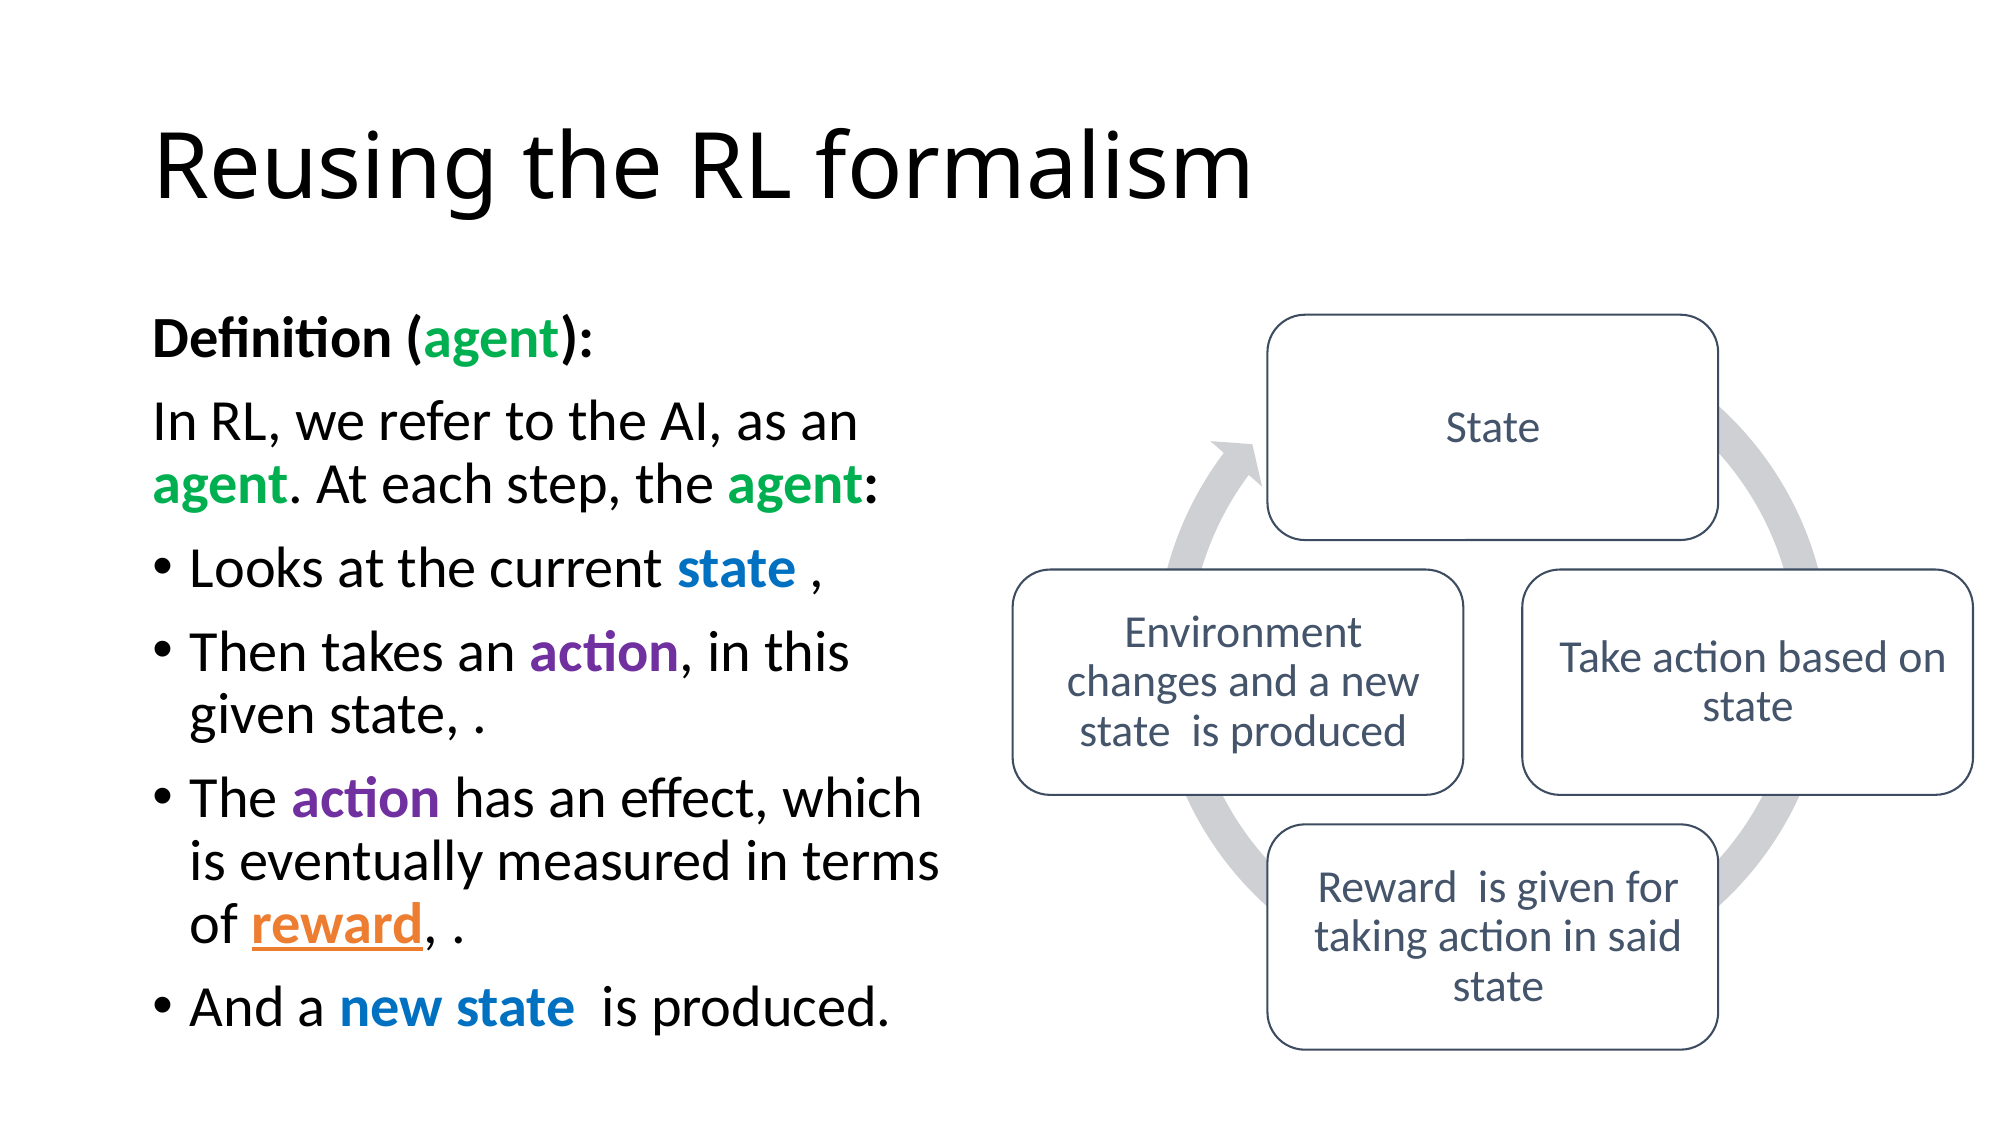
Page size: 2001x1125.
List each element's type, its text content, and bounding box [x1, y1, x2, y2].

title Reusing the RL formalism [137, 59, 1863, 278]
